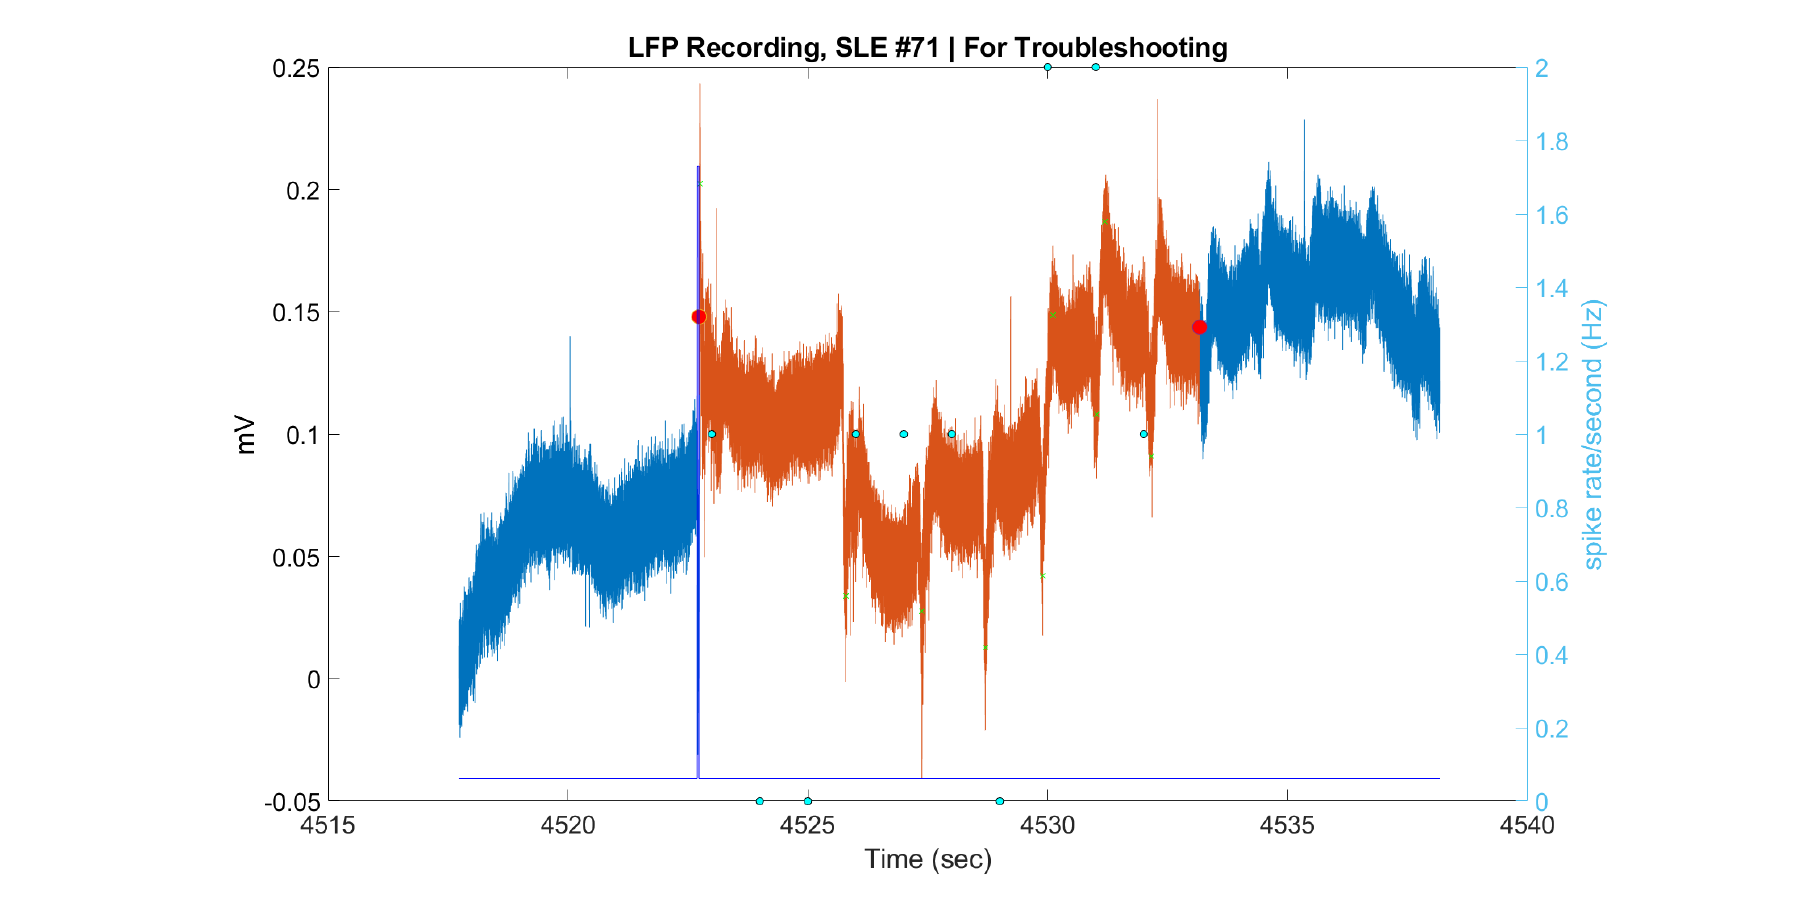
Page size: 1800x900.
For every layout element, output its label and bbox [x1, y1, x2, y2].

picture [126, 0, 1674, 900]
